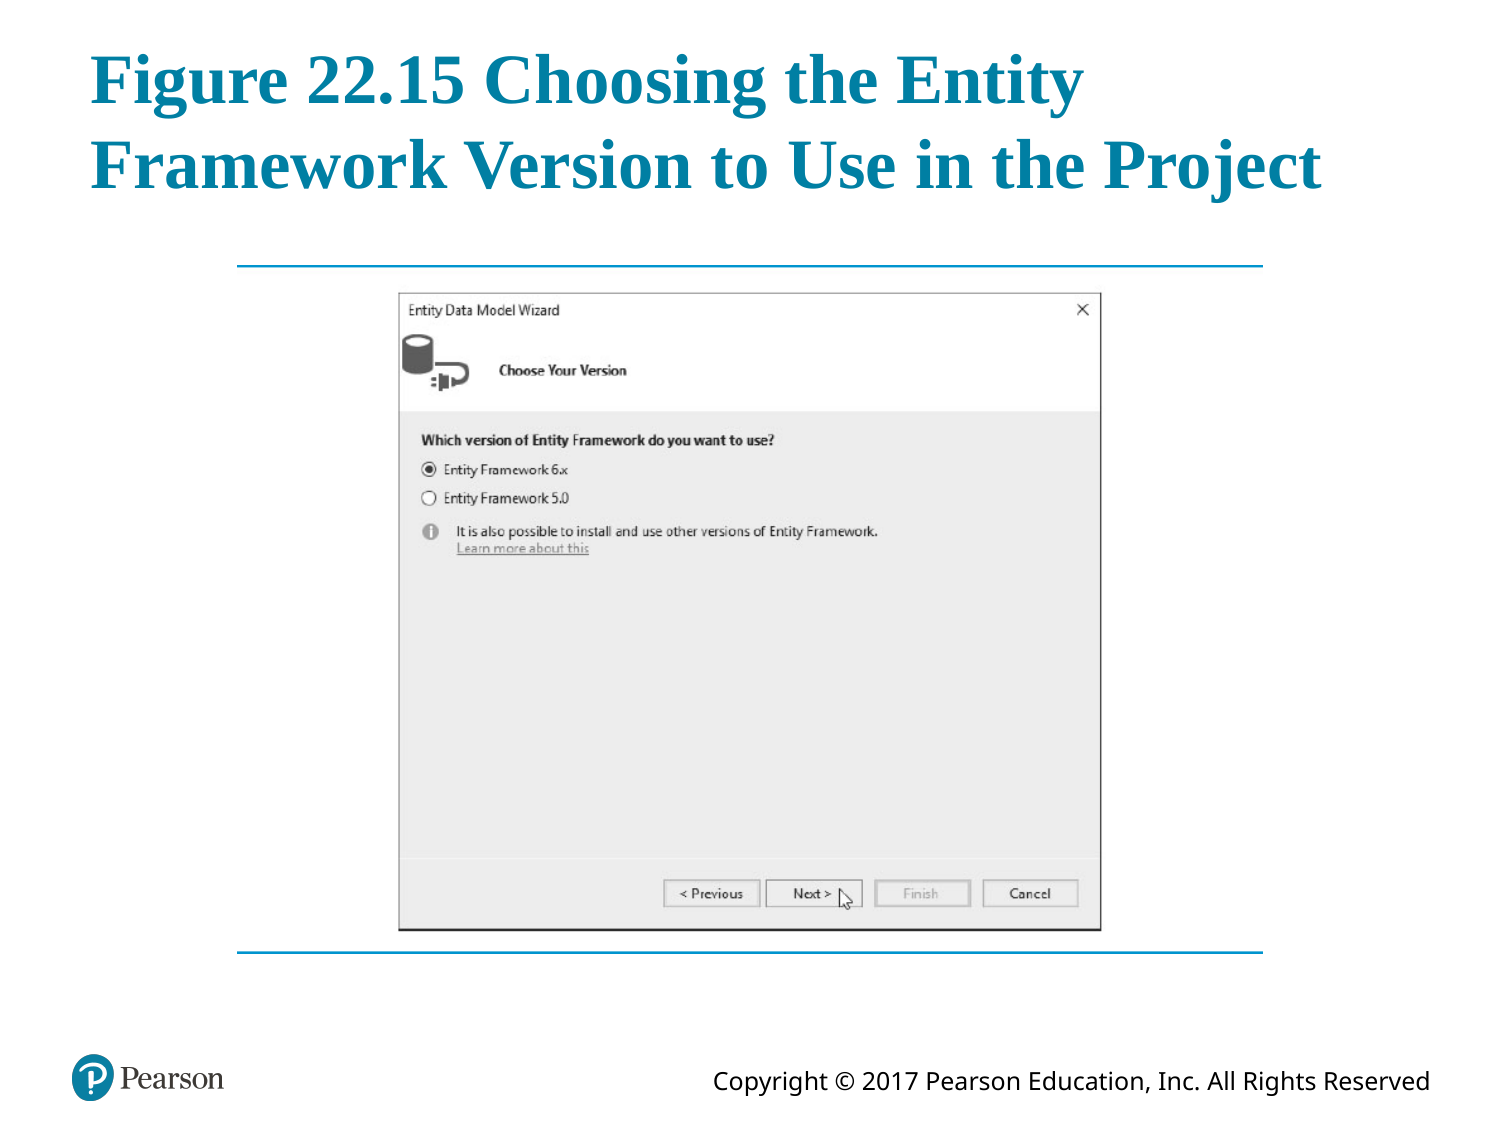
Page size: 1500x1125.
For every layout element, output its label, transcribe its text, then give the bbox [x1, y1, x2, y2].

picture [80, 1063, 106, 1088]
picture [98, 1054, 224, 1101]
picture [237, 268, 1263, 951]
title Figure 22.15 Choosing the Entity Framework Version to Use in the Project [75, 42, 1425, 218]
picture [72, 1054, 88, 1070]
picture [72, 1087, 83, 1101]
